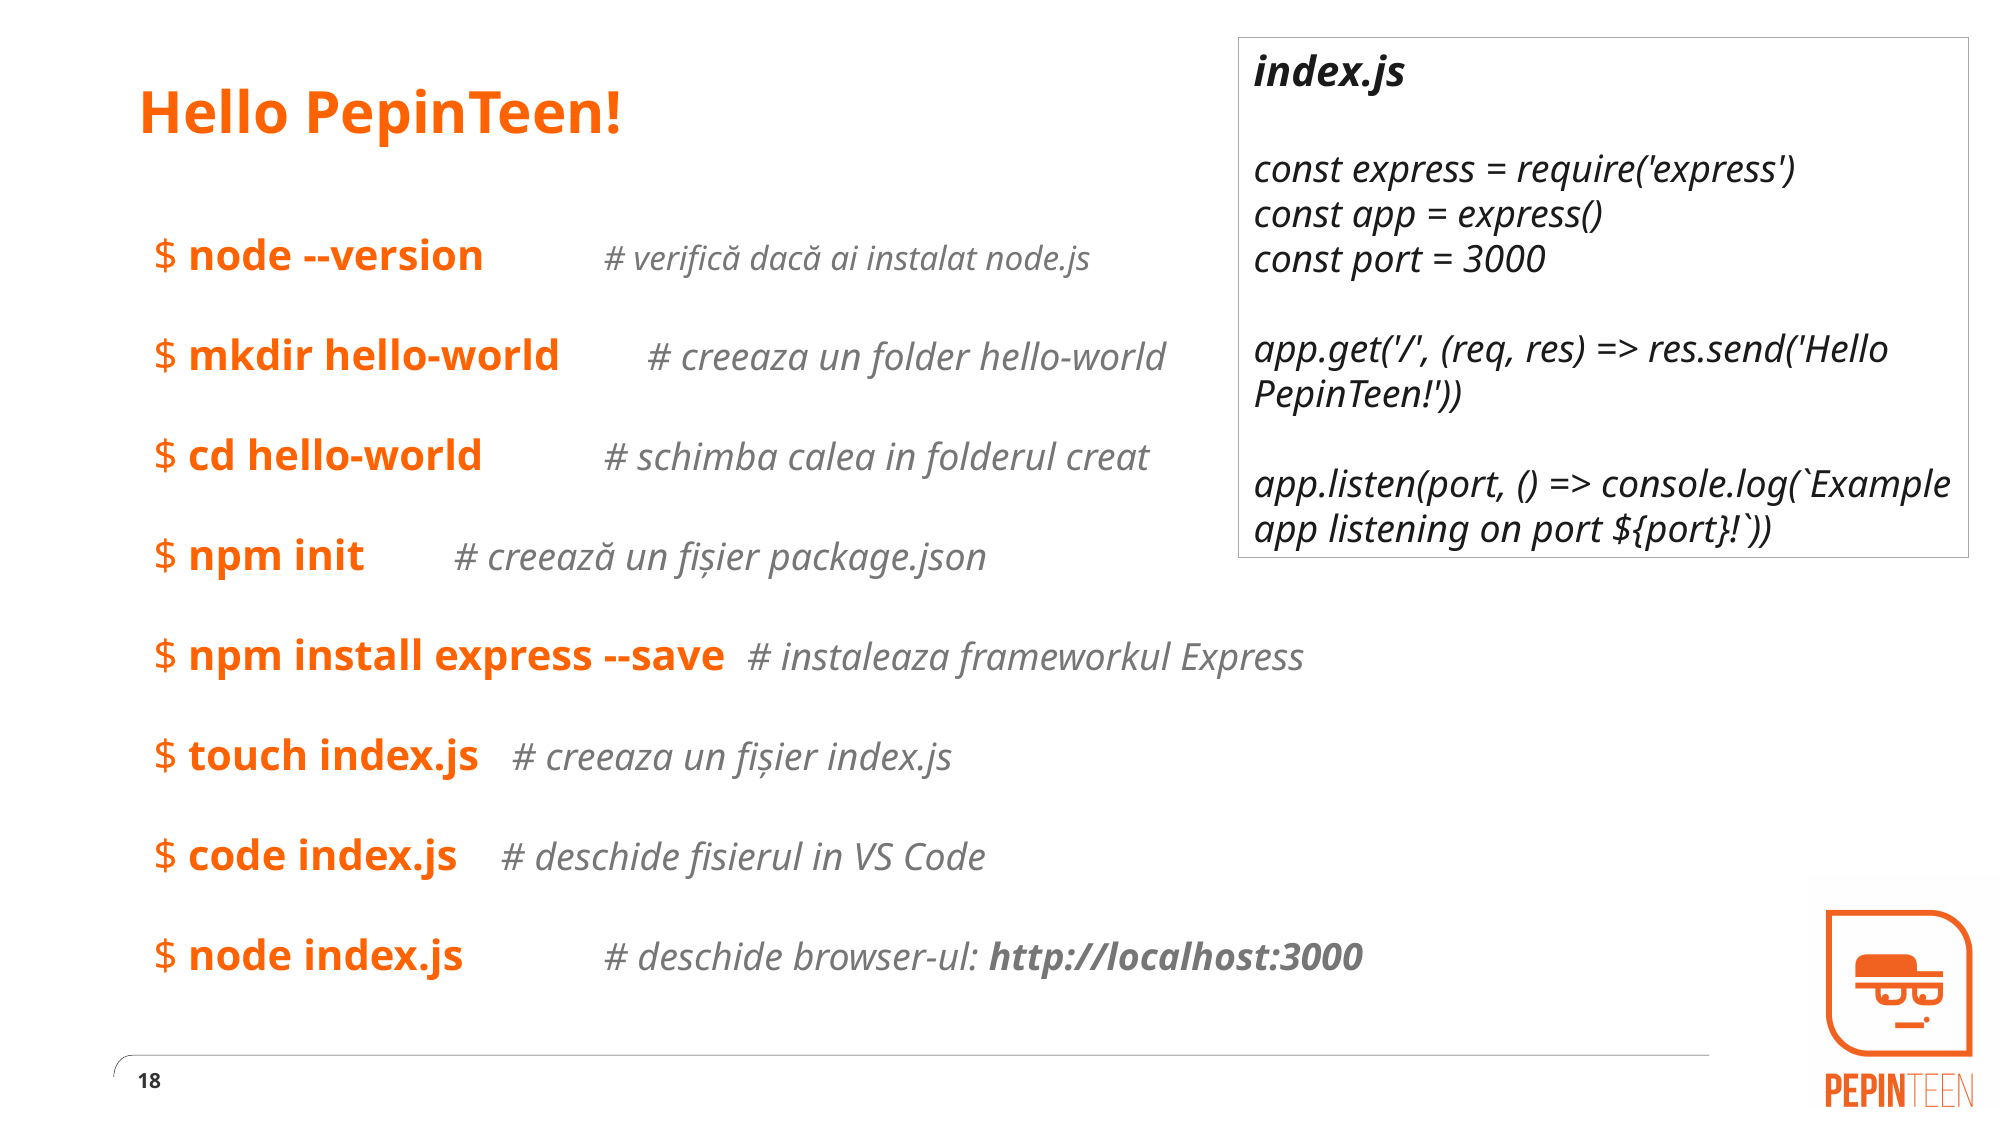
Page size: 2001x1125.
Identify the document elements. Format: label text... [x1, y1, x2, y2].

title Hello PepinTeen! [138, 46, 1860, 187]
text_box index.js const express = require('express') const app = express() const port = 3000 app.get('/', (req, res) => res.send('Hello PepinTeen!')) app.listen(port, () => console.log(`Example app listening on port ${port}!`)) [1238, 37, 1969, 558]
slide_number 18 [137, 1065, 219, 1097]
picture [1808, 875, 2000, 1108]
text_box $ node --version # verifică dacă ai instalat node.js $ mkdir hello-world # creeaza un folder hello-world $ cd hello-world # schimba calea in folderul creat $ npm init # creează un fișier package.json $ npm install express --save # instaleaza frameworkul Express $ touch index.js # creeaza un fișier index.js $ code index.js # deschide fisierul in VS Code $ node index.js # deschide browser-ul: http://localhost:3000 [138, 221, 1381, 1070]
